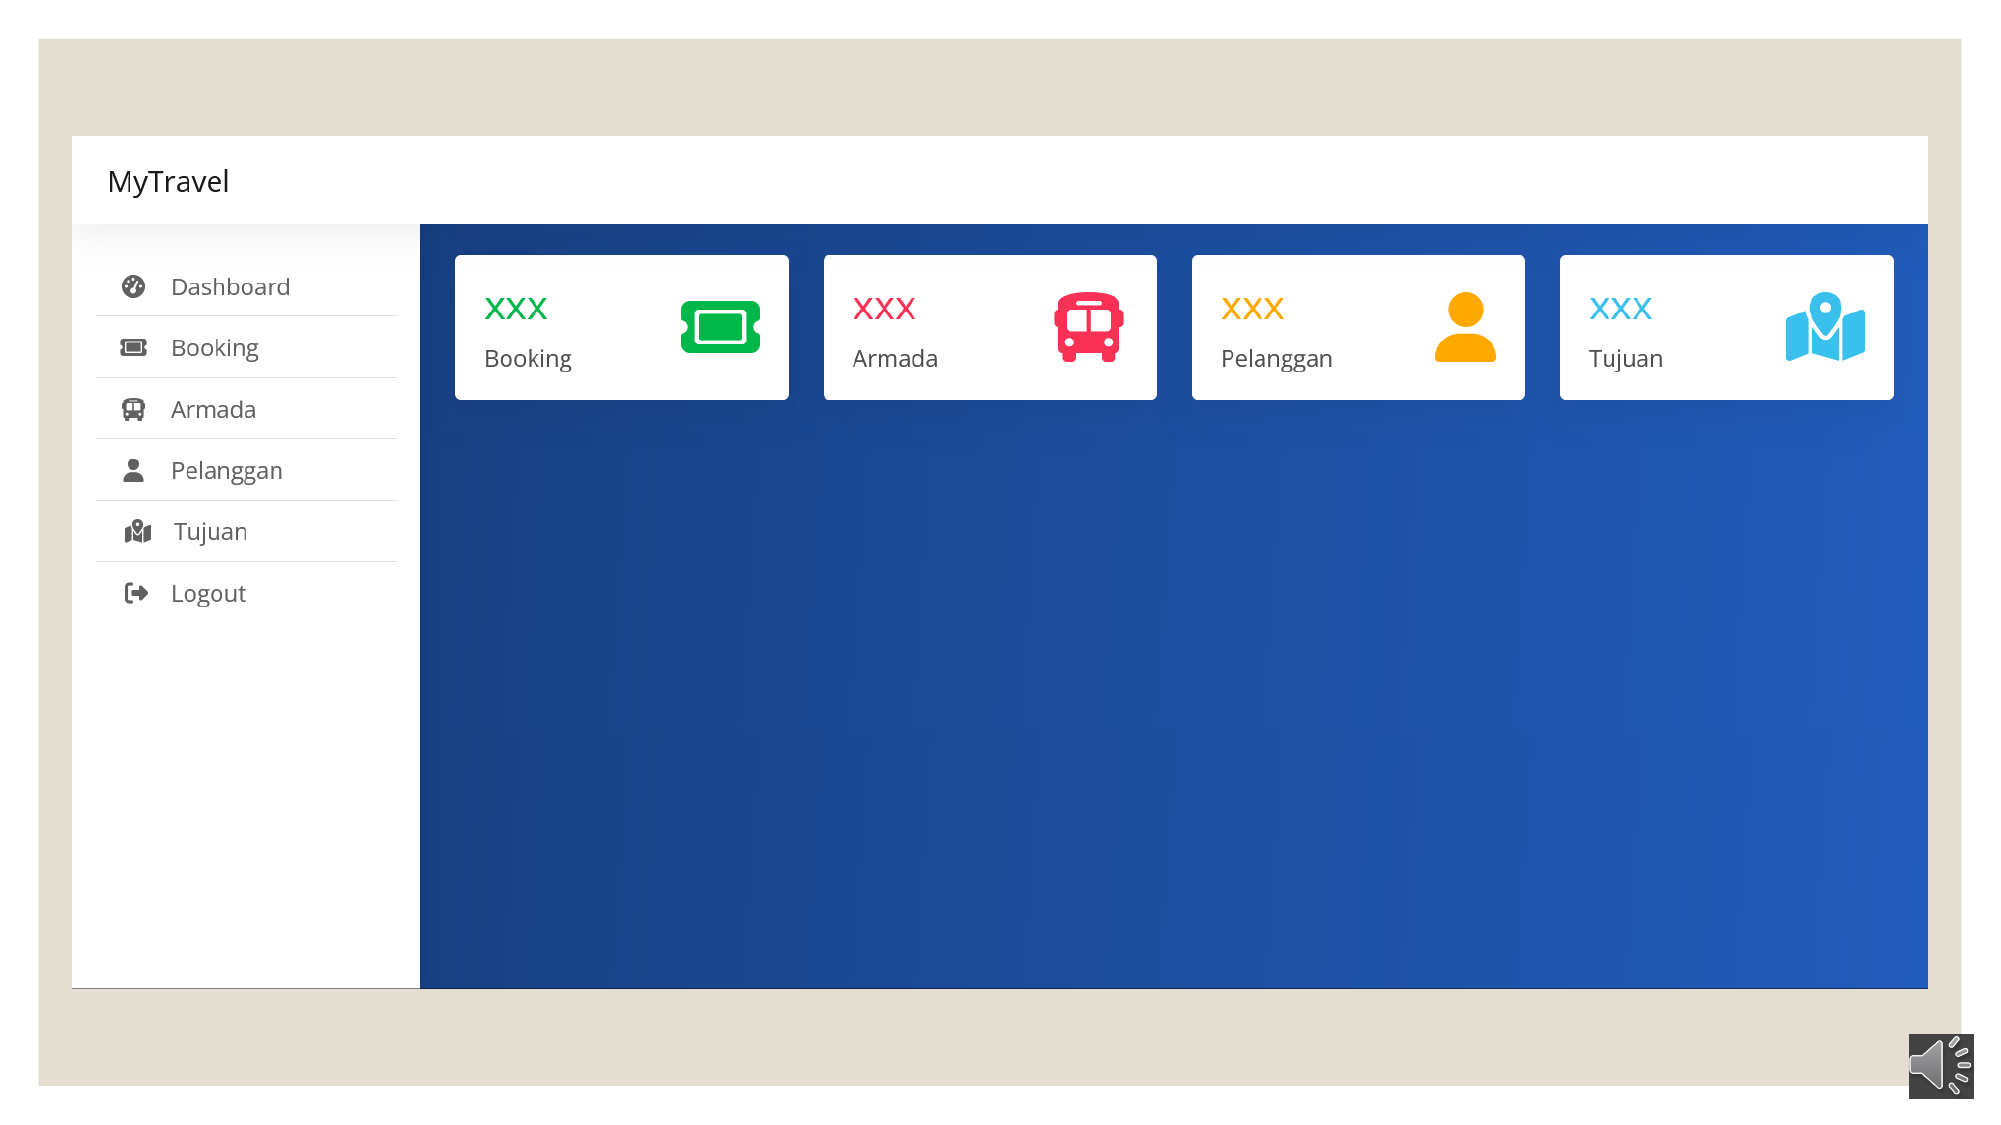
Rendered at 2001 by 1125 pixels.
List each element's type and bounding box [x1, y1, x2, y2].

list [72, 136, 1928, 989]
picture [1908, 1033, 1975, 1100]
